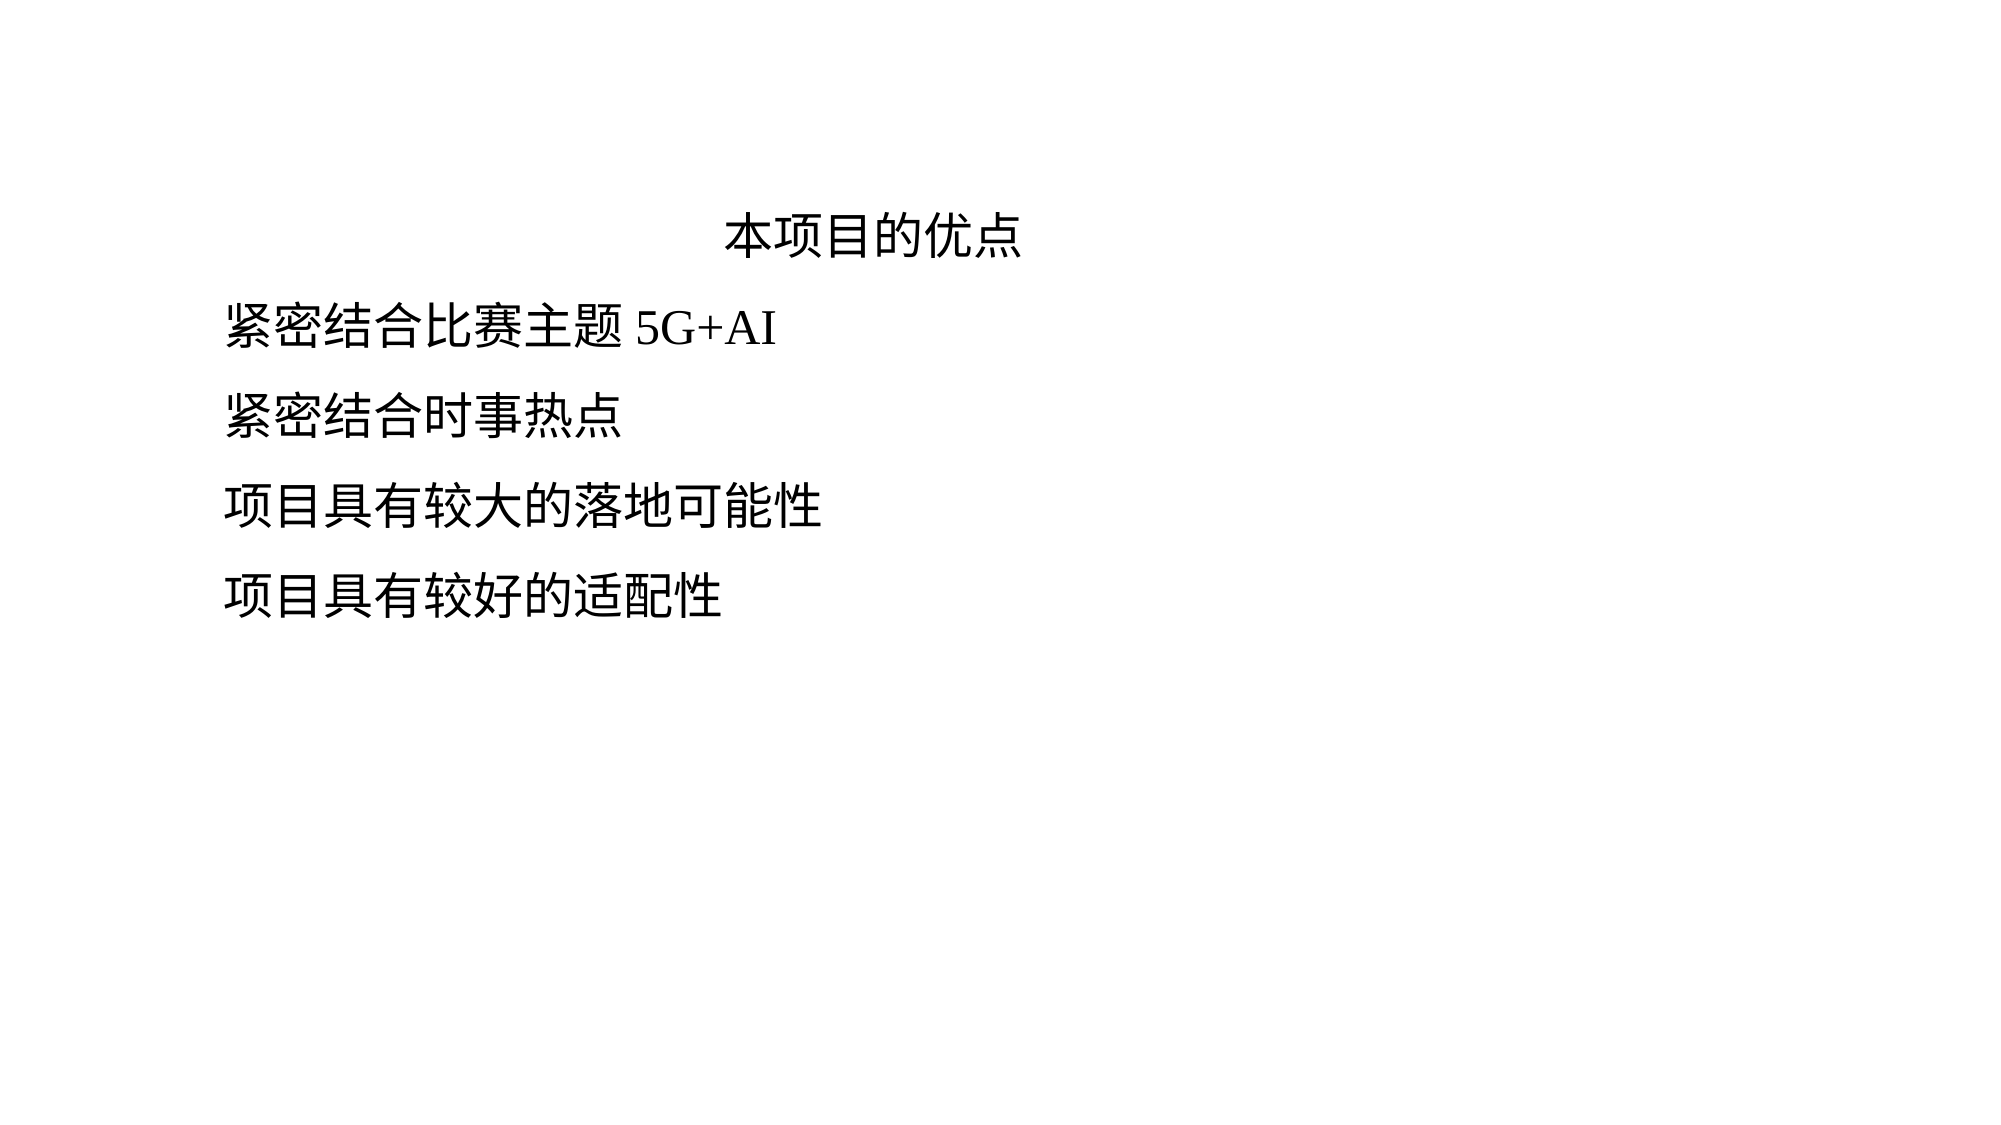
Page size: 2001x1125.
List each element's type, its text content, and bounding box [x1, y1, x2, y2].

text_box 本项目的优点 紧密结合比赛主题5G+AI 紧密结合时事热点 项目具有较大的落地可能性 项目具有较好的适配性 [158, 167, 1539, 632]
